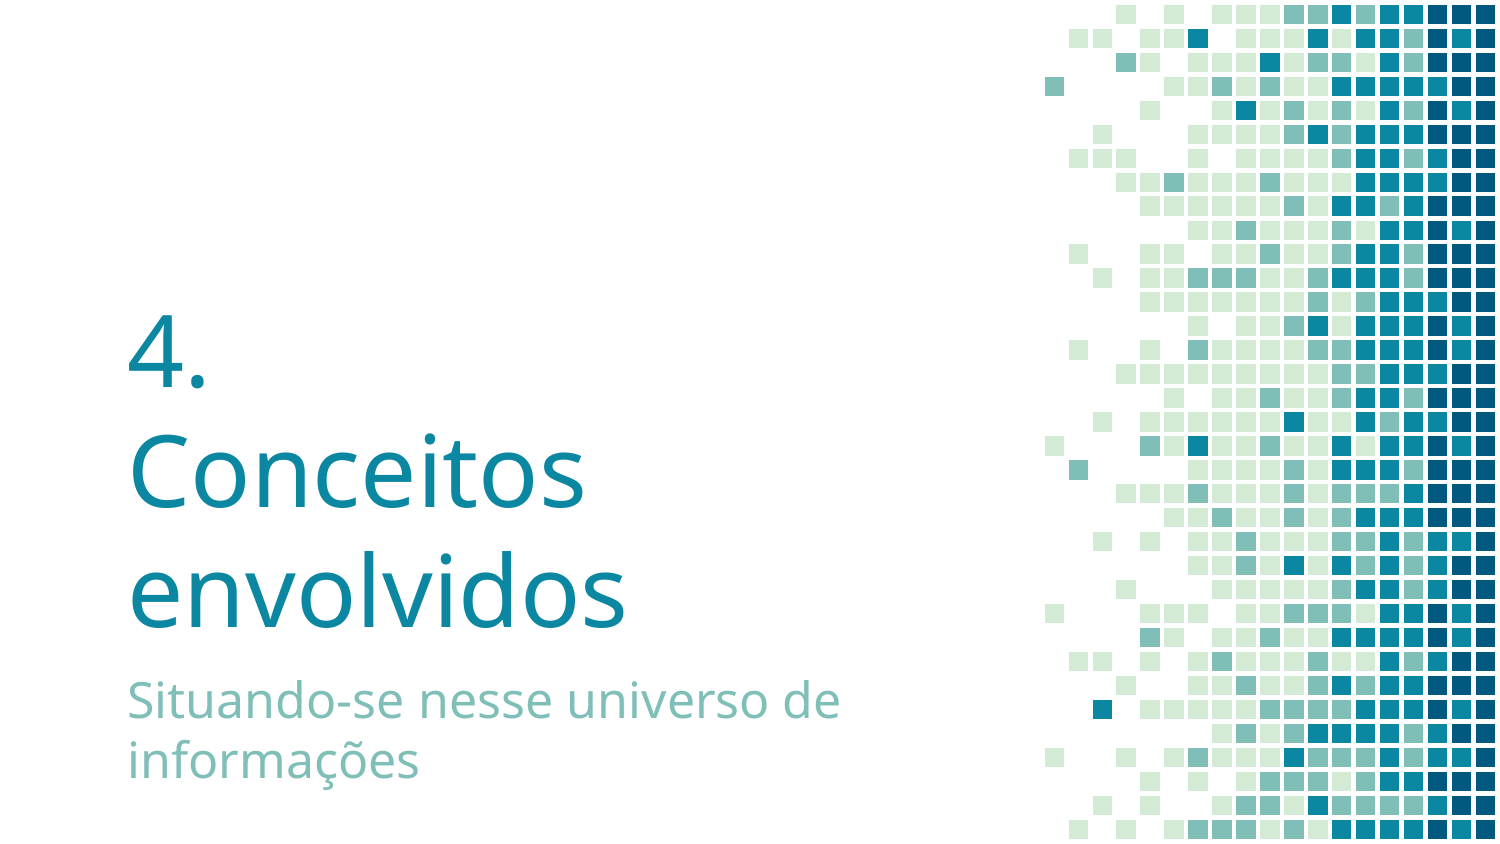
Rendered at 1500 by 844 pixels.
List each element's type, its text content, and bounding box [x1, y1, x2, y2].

title 4. Conceitos envolvidos [112, 472, 977, 653]
subtitle Situando-se nesse universo de informações [112, 653, 1071, 783]
